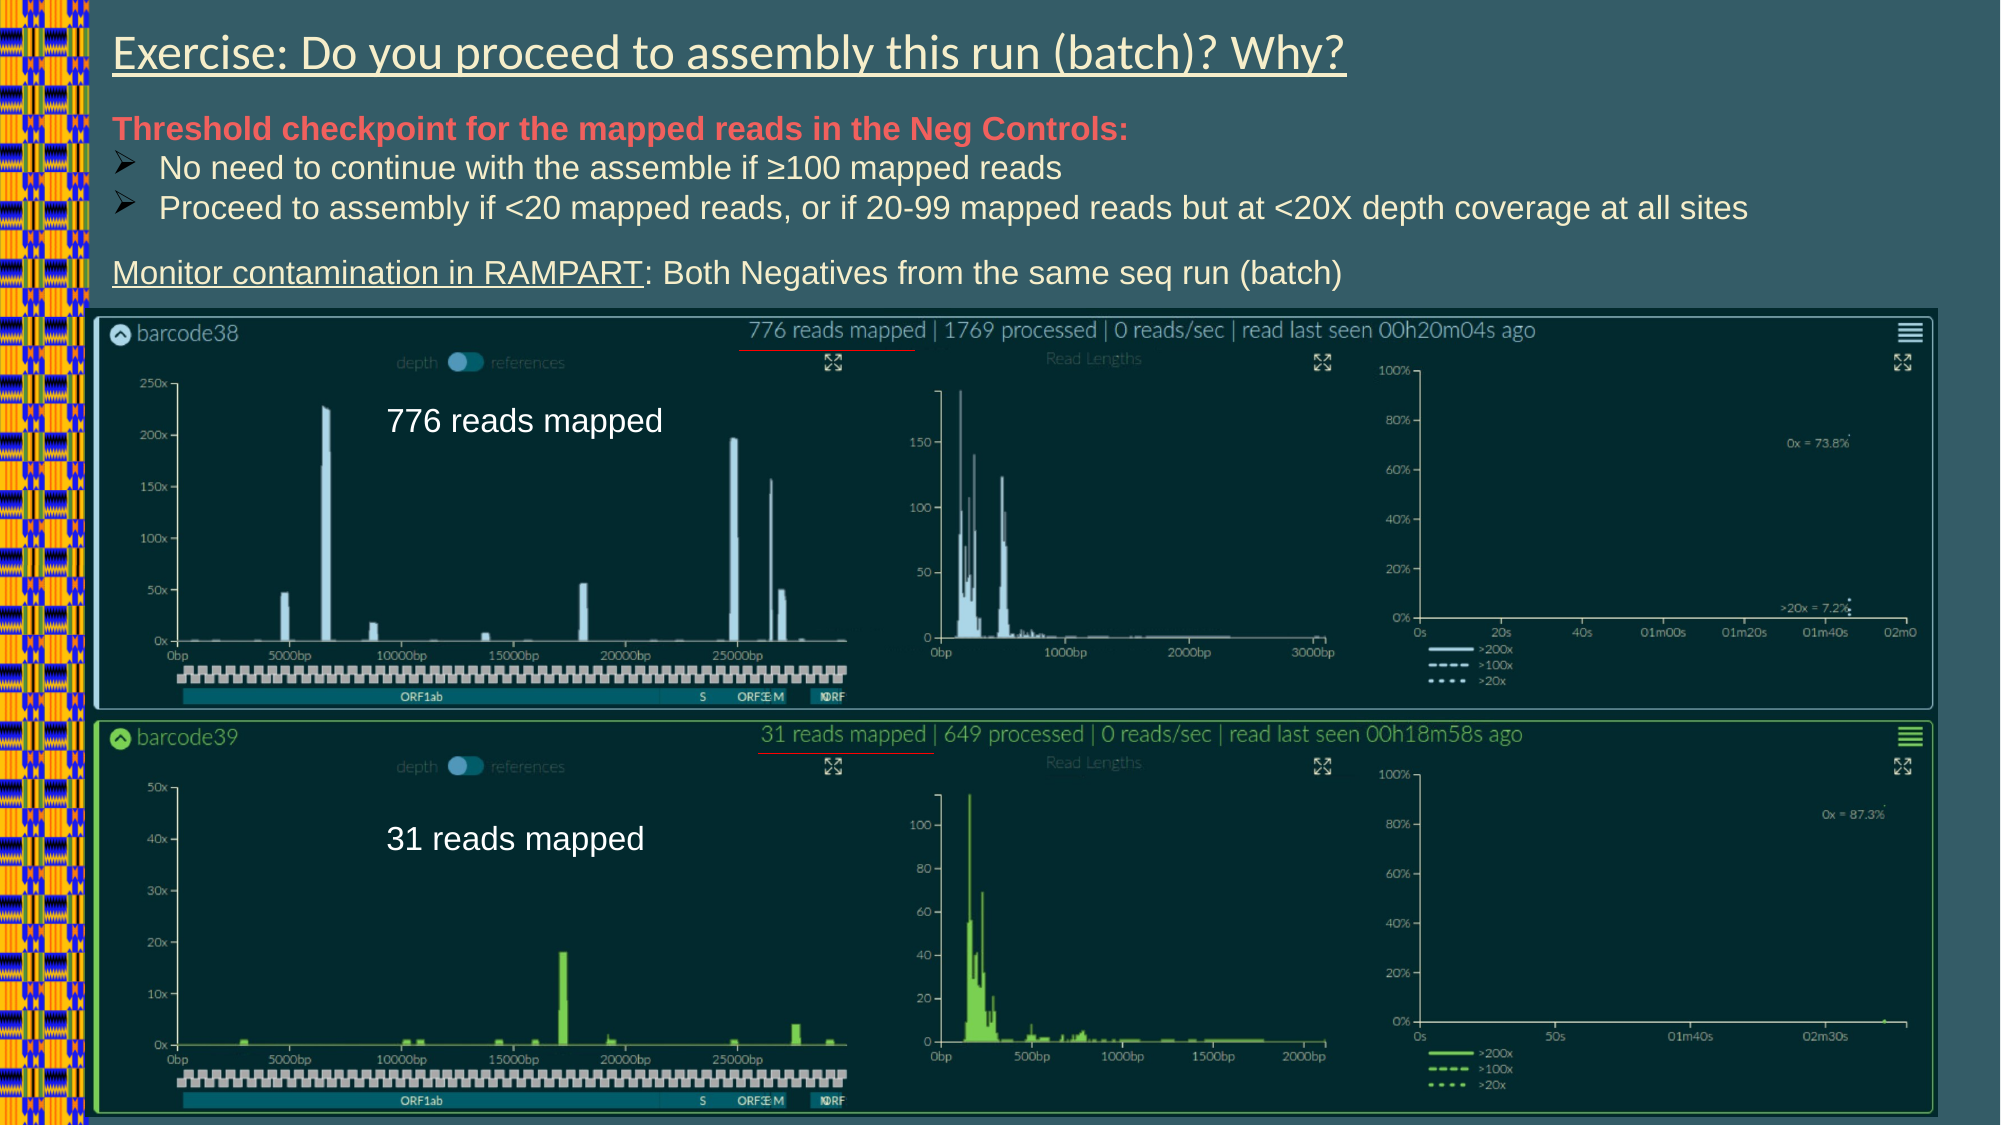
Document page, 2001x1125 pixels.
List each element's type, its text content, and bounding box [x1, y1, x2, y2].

title Exercise: Do you proceed to assembly this run (batch)? Why? [97, 8, 1976, 100]
text_box Monitor contamination in RAMPART: Both Negatives from the same seq run (batch) [97, 243, 1919, 299]
picture [0, 0, 2001, 1125]
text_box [84, 308, 1939, 1117]
text_box Threshold checkpoint for the mapped reads in the Neg Controls: No need to continue with the assemble if ≥100 mapped reads Proceed to assembly if <20 mapped reads, or if 20-99 mapped reads but at <20X depth coverage at all sites [97, 99, 1874, 234]
